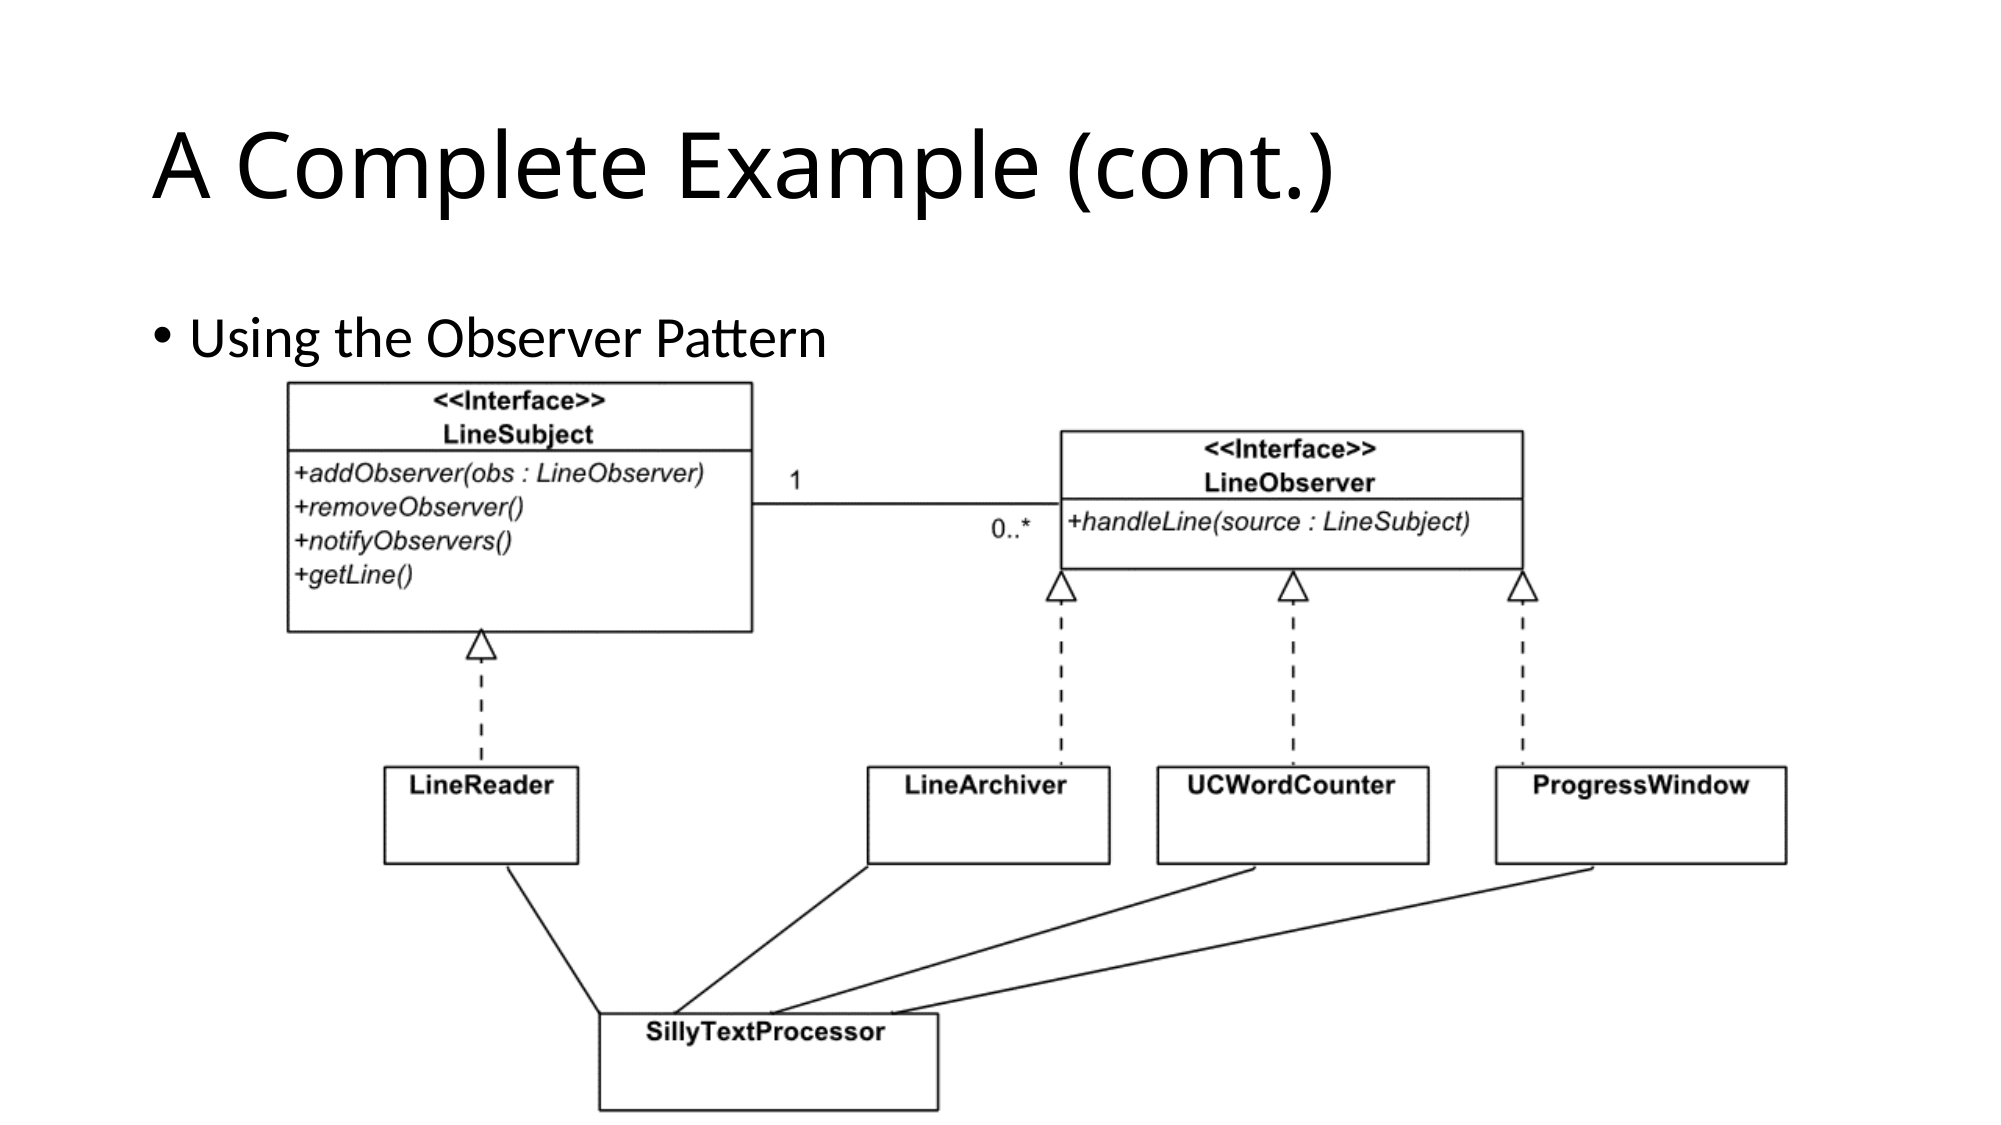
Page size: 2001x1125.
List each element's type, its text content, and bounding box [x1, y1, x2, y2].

list Using the Observer Pattern [137, 299, 1863, 1014]
title A Complete Example (cont.) [137, 59, 1863, 278]
picture [276, 368, 1799, 1125]
